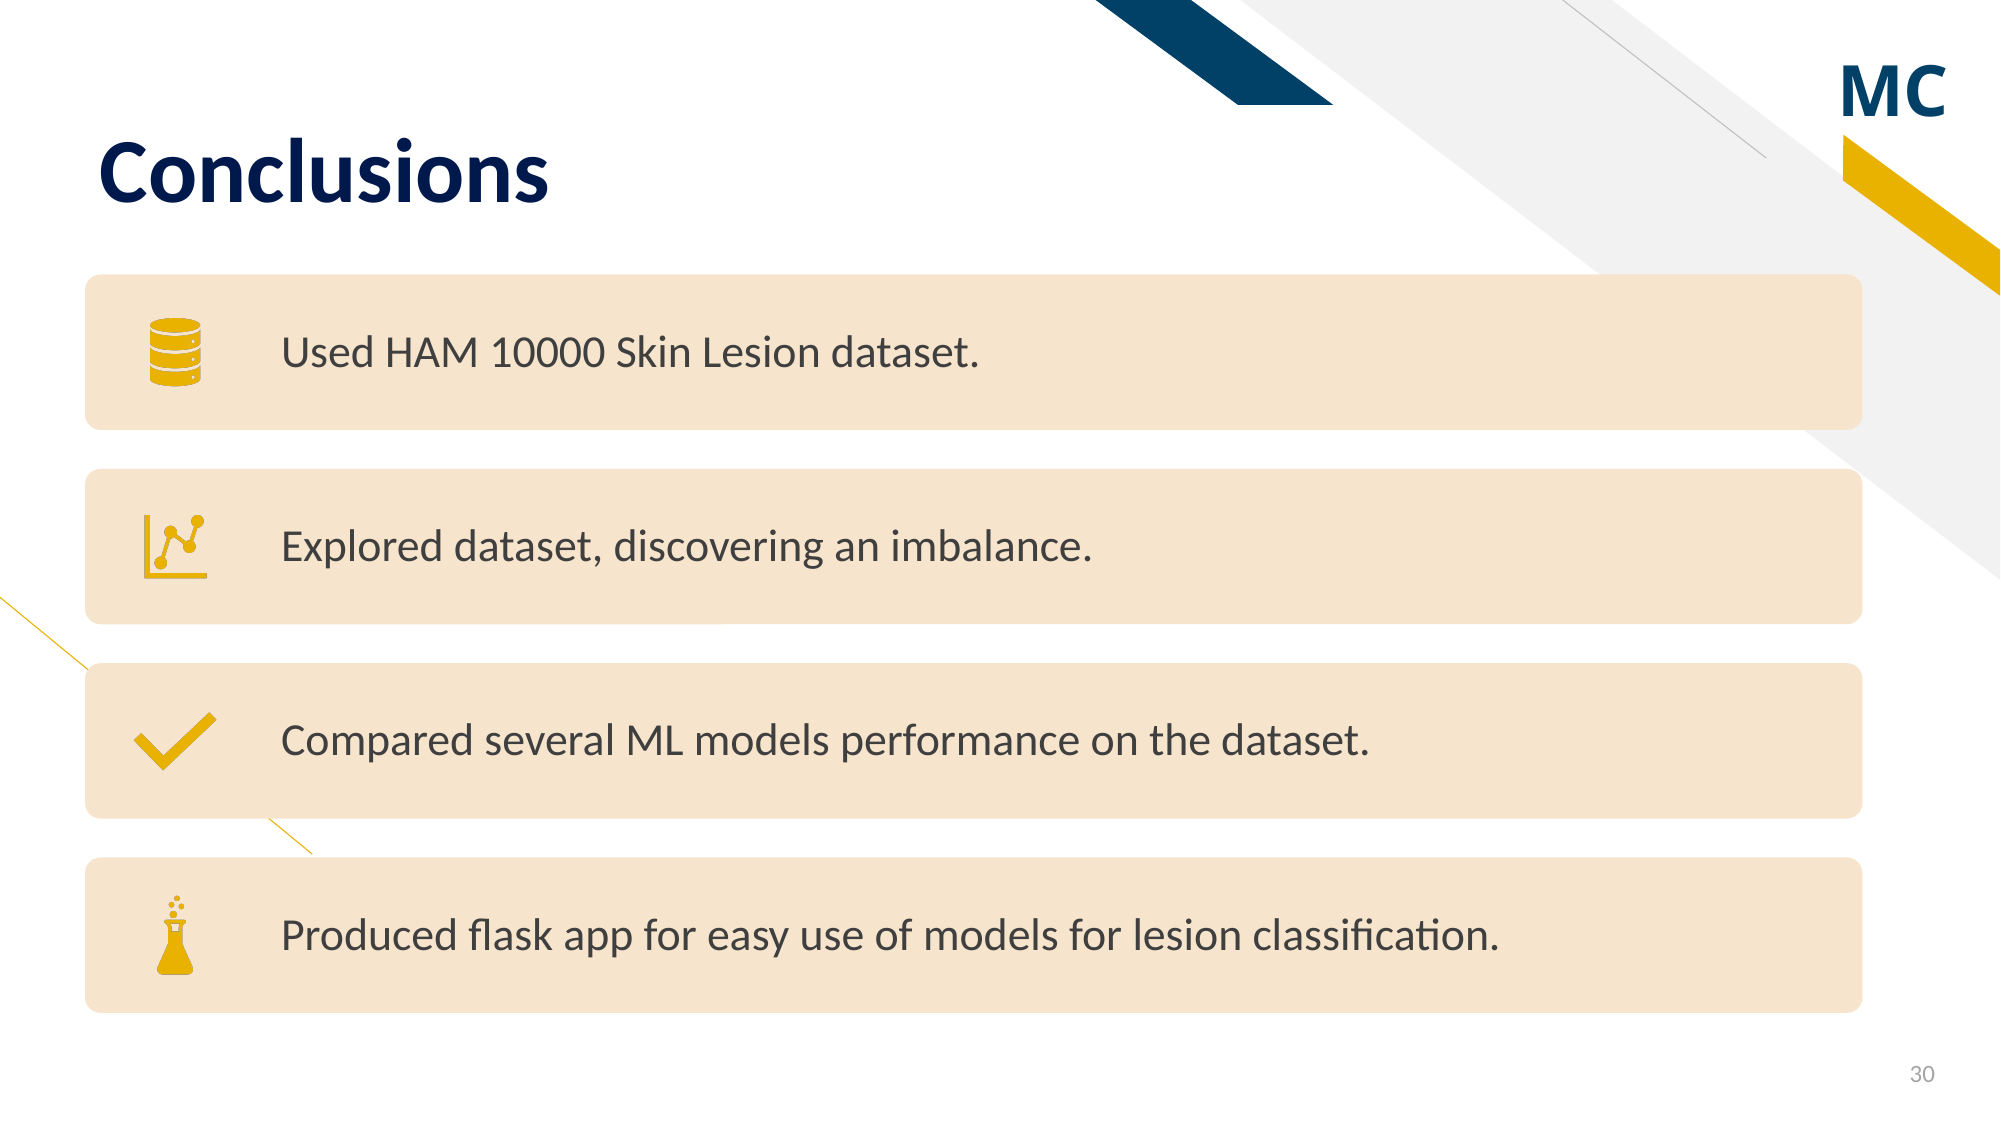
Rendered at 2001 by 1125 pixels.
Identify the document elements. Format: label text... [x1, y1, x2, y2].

title Conclusions [85, 34, 1453, 223]
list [85, 274, 1863, 1014]
slide_number 30 [1828, 1042, 1950, 1103]
